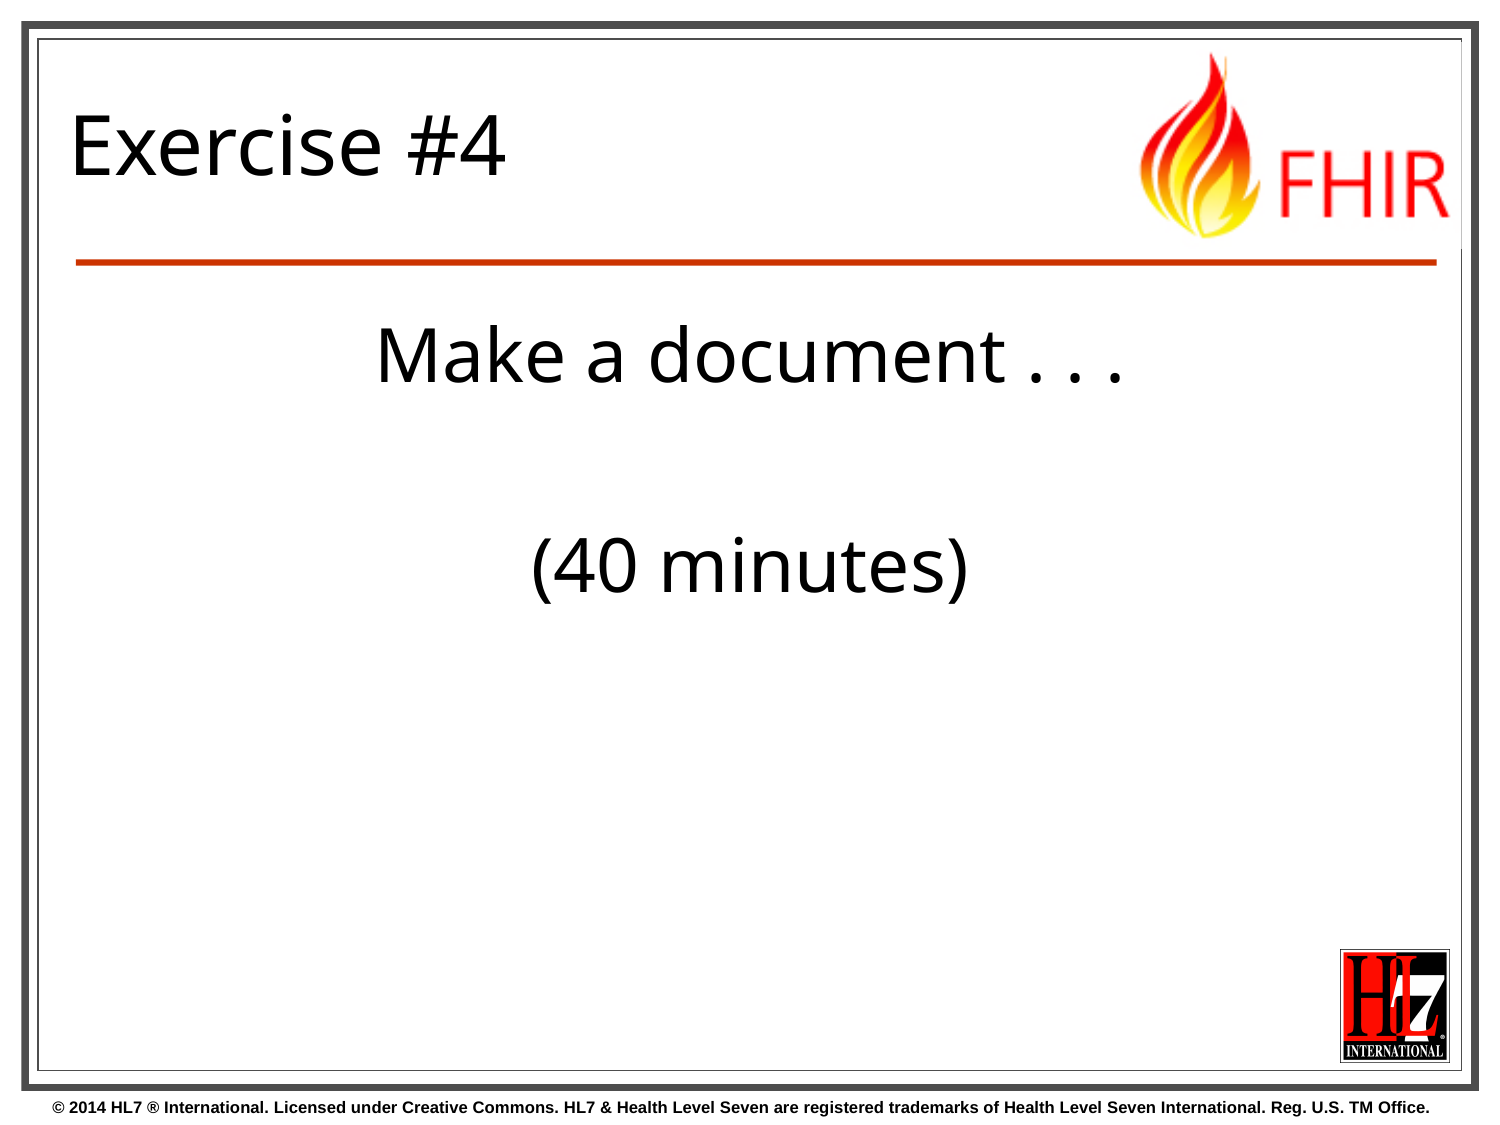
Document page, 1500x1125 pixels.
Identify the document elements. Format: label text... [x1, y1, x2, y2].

picture [1128, 42, 1462, 249]
list Make a document . . . (40 minutes) [62, 299, 1438, 1035]
picture [1340, 949, 1450, 1063]
title Exercise #4 [53, 54, 1128, 249]
